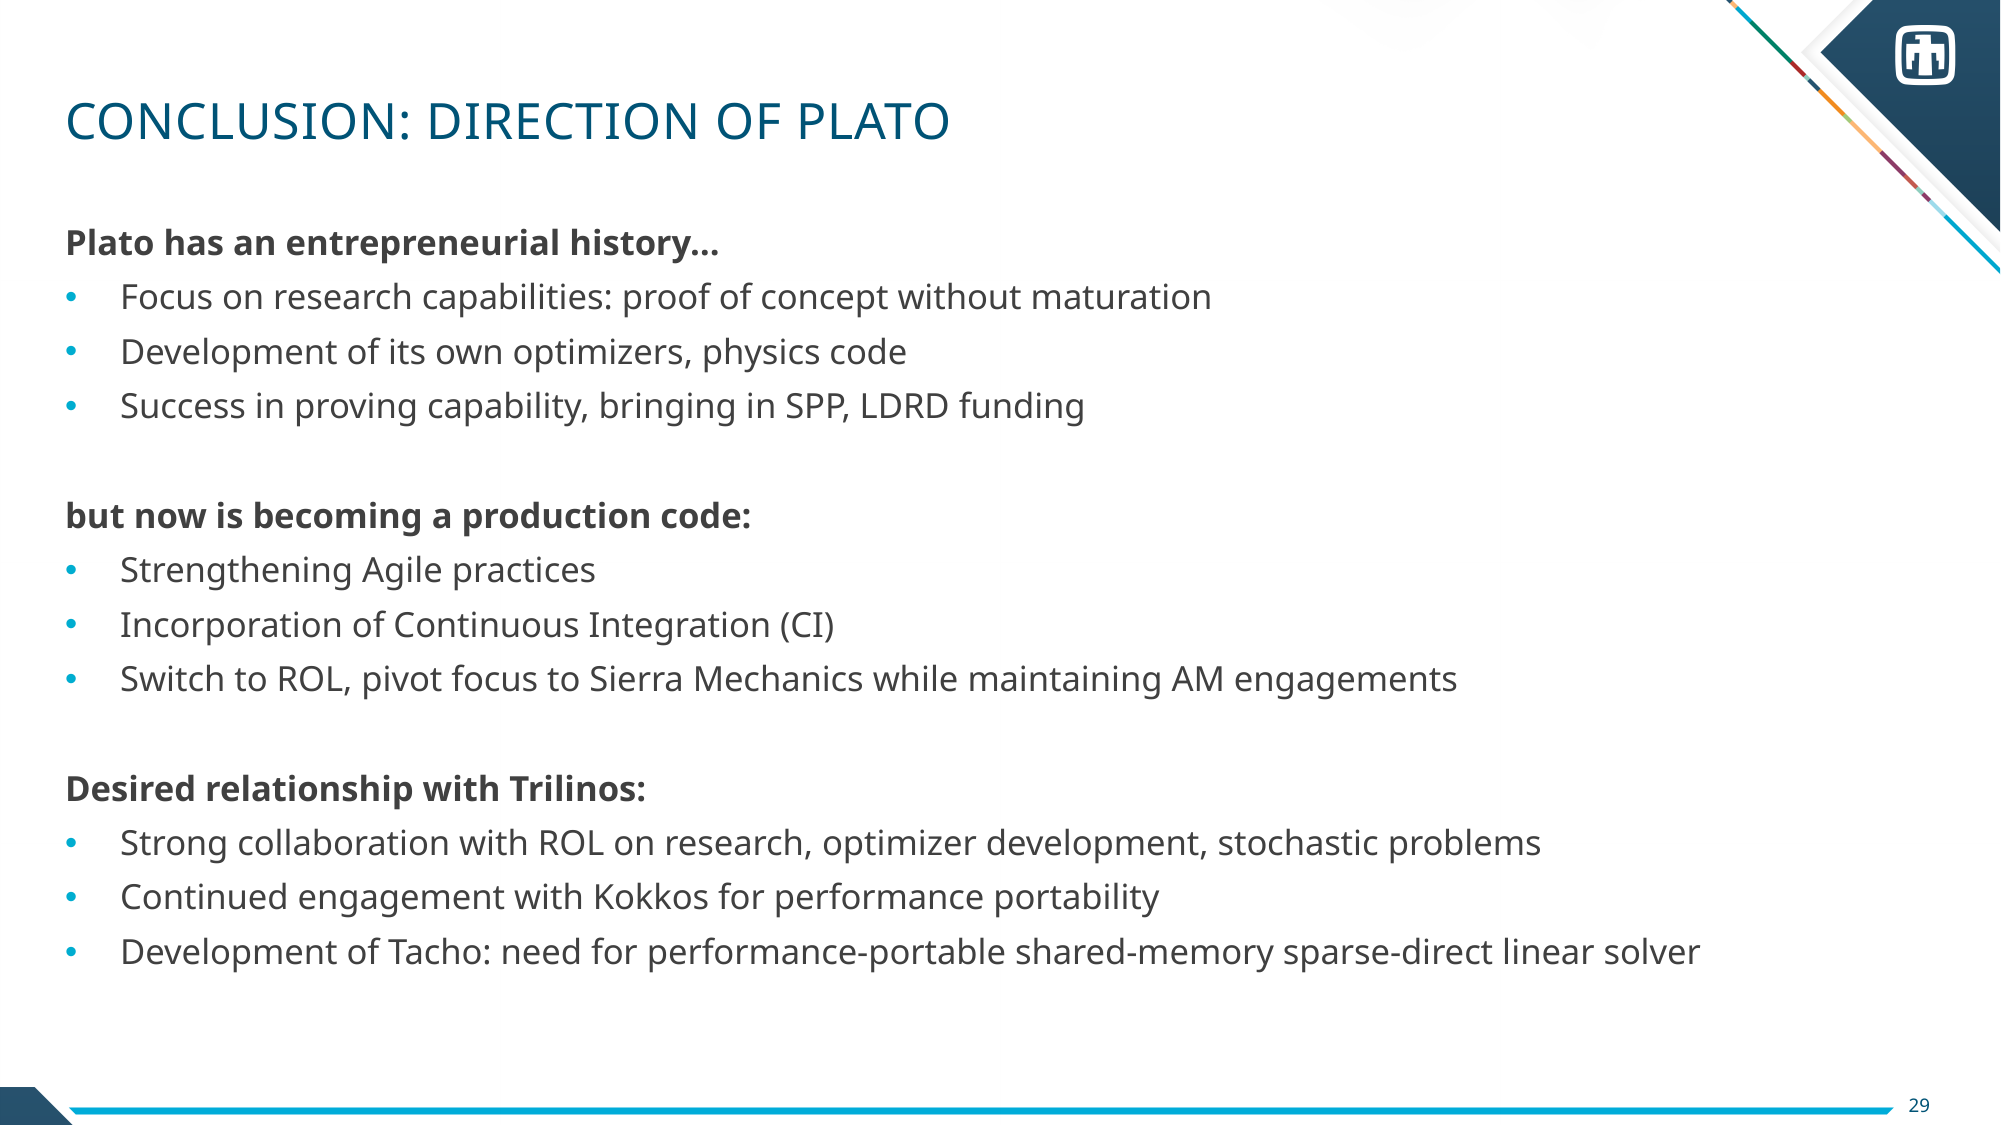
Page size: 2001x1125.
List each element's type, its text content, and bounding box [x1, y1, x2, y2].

picture [0, 0, 2001, 1125]
slide_number 29 [1893, 1086, 1974, 1125]
title conclusion: Direction of plato [65, 67, 1722, 180]
list Plato has an entrepreneurial history… Focus on research capabilities: proof of concept without maturation Development of its own optimizers, physics code Success in proving capability, bringing in SPP, LDRD funding but now is becoming a production code: Strengthening Agile practices Incorporation of Continuous Integration (CI) Switch to ROL, pivot focus to Sierra Mechanics while maintaining AM engagements Desired relationship with Trilinos: Strong collaboration with ROL on research, optimizer development, stochastic problems Continued engagement with Kokkos for performance portability Development of Tacho: need for performance-portable shared-memory sparse-direct linear solver [65, 217, 1878, 988]
